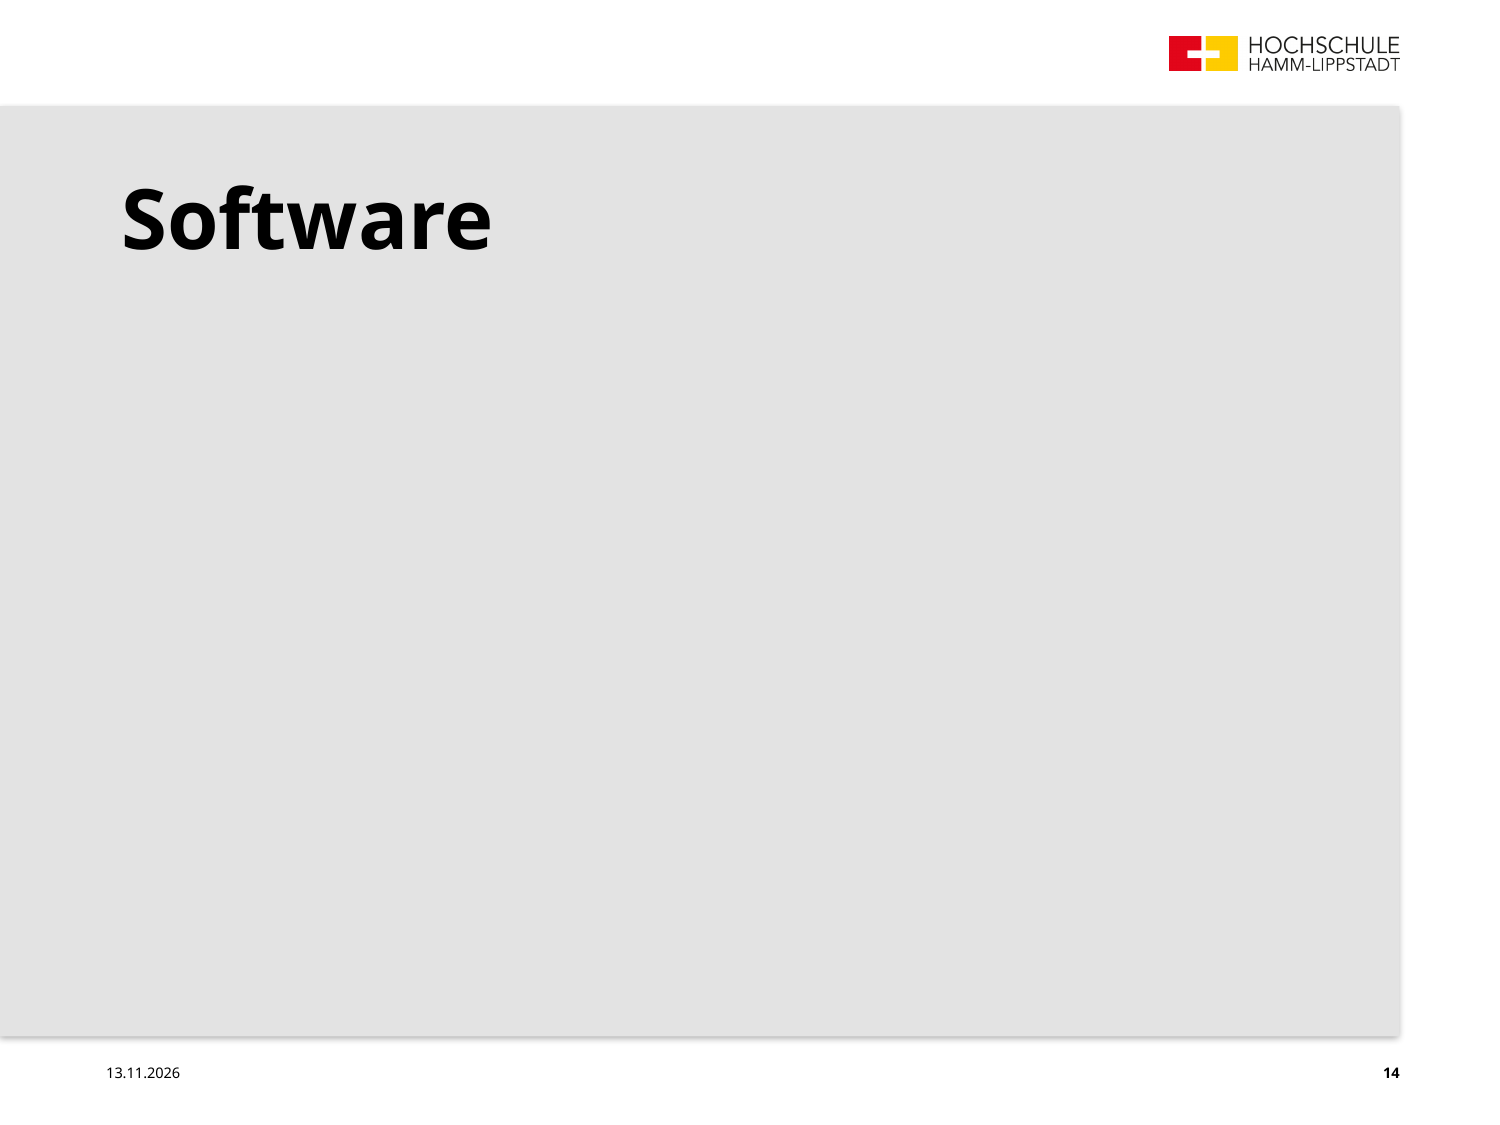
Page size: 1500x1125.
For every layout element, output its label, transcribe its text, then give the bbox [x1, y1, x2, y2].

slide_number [106, 1065, 457, 1084]
title Software [106, 122, 1366, 310]
slide_number 14 [1049, 1065, 1400, 1084]
picture [1169, 36, 1400, 71]
